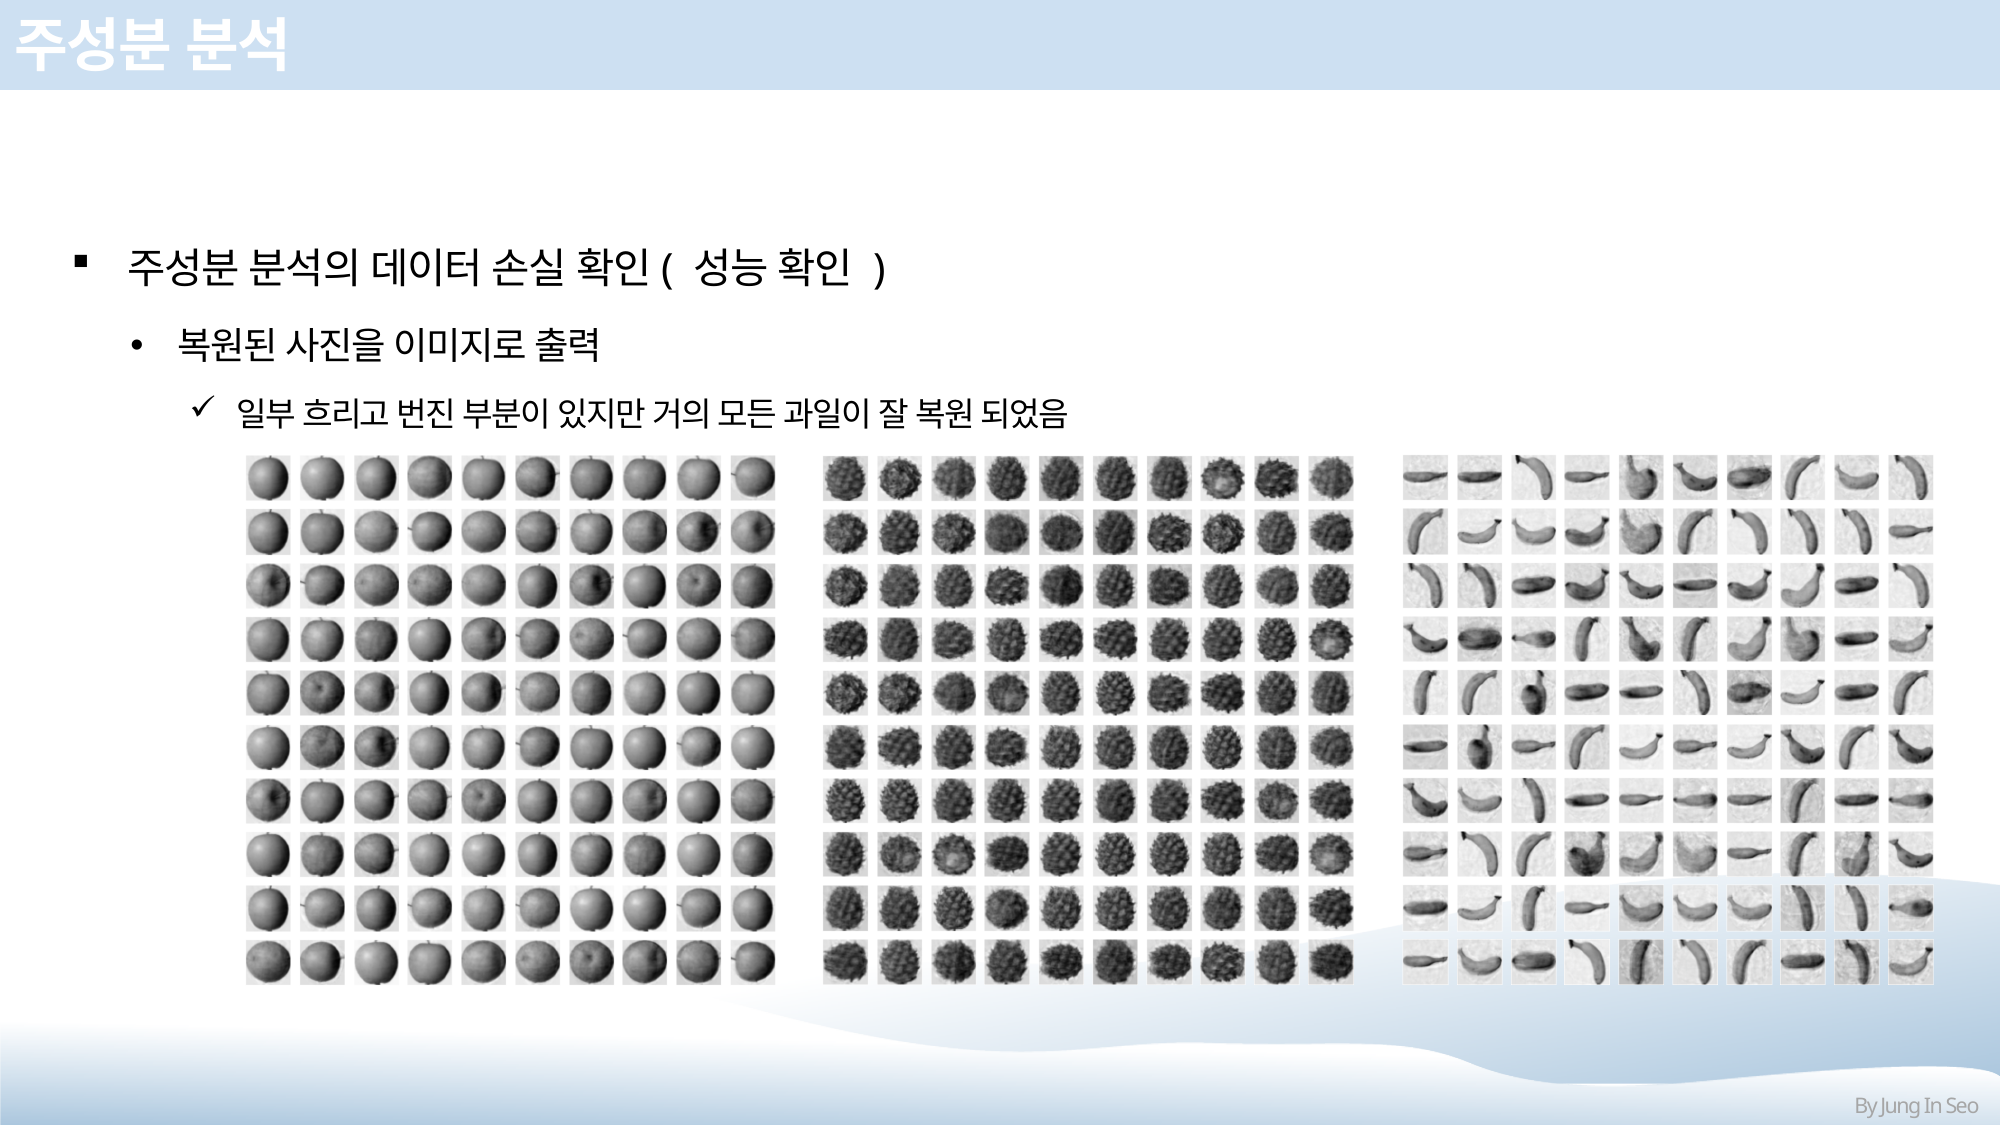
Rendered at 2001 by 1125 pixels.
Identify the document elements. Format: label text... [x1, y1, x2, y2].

picture [1402, 454, 1935, 987]
title 주성분 분석 [0, 0, 941, 90]
picture [822, 454, 1355, 987]
list 주성분 분석의 데이터 손실 확인( 성능 확인 ) 복원된 사진을 이미지로 출력 일부 흐리고 번진 부분이 있지만 거의 모든 과일이 잘 복원 되었음 [56, 209, 1945, 988]
picture [243, 454, 776, 987]
